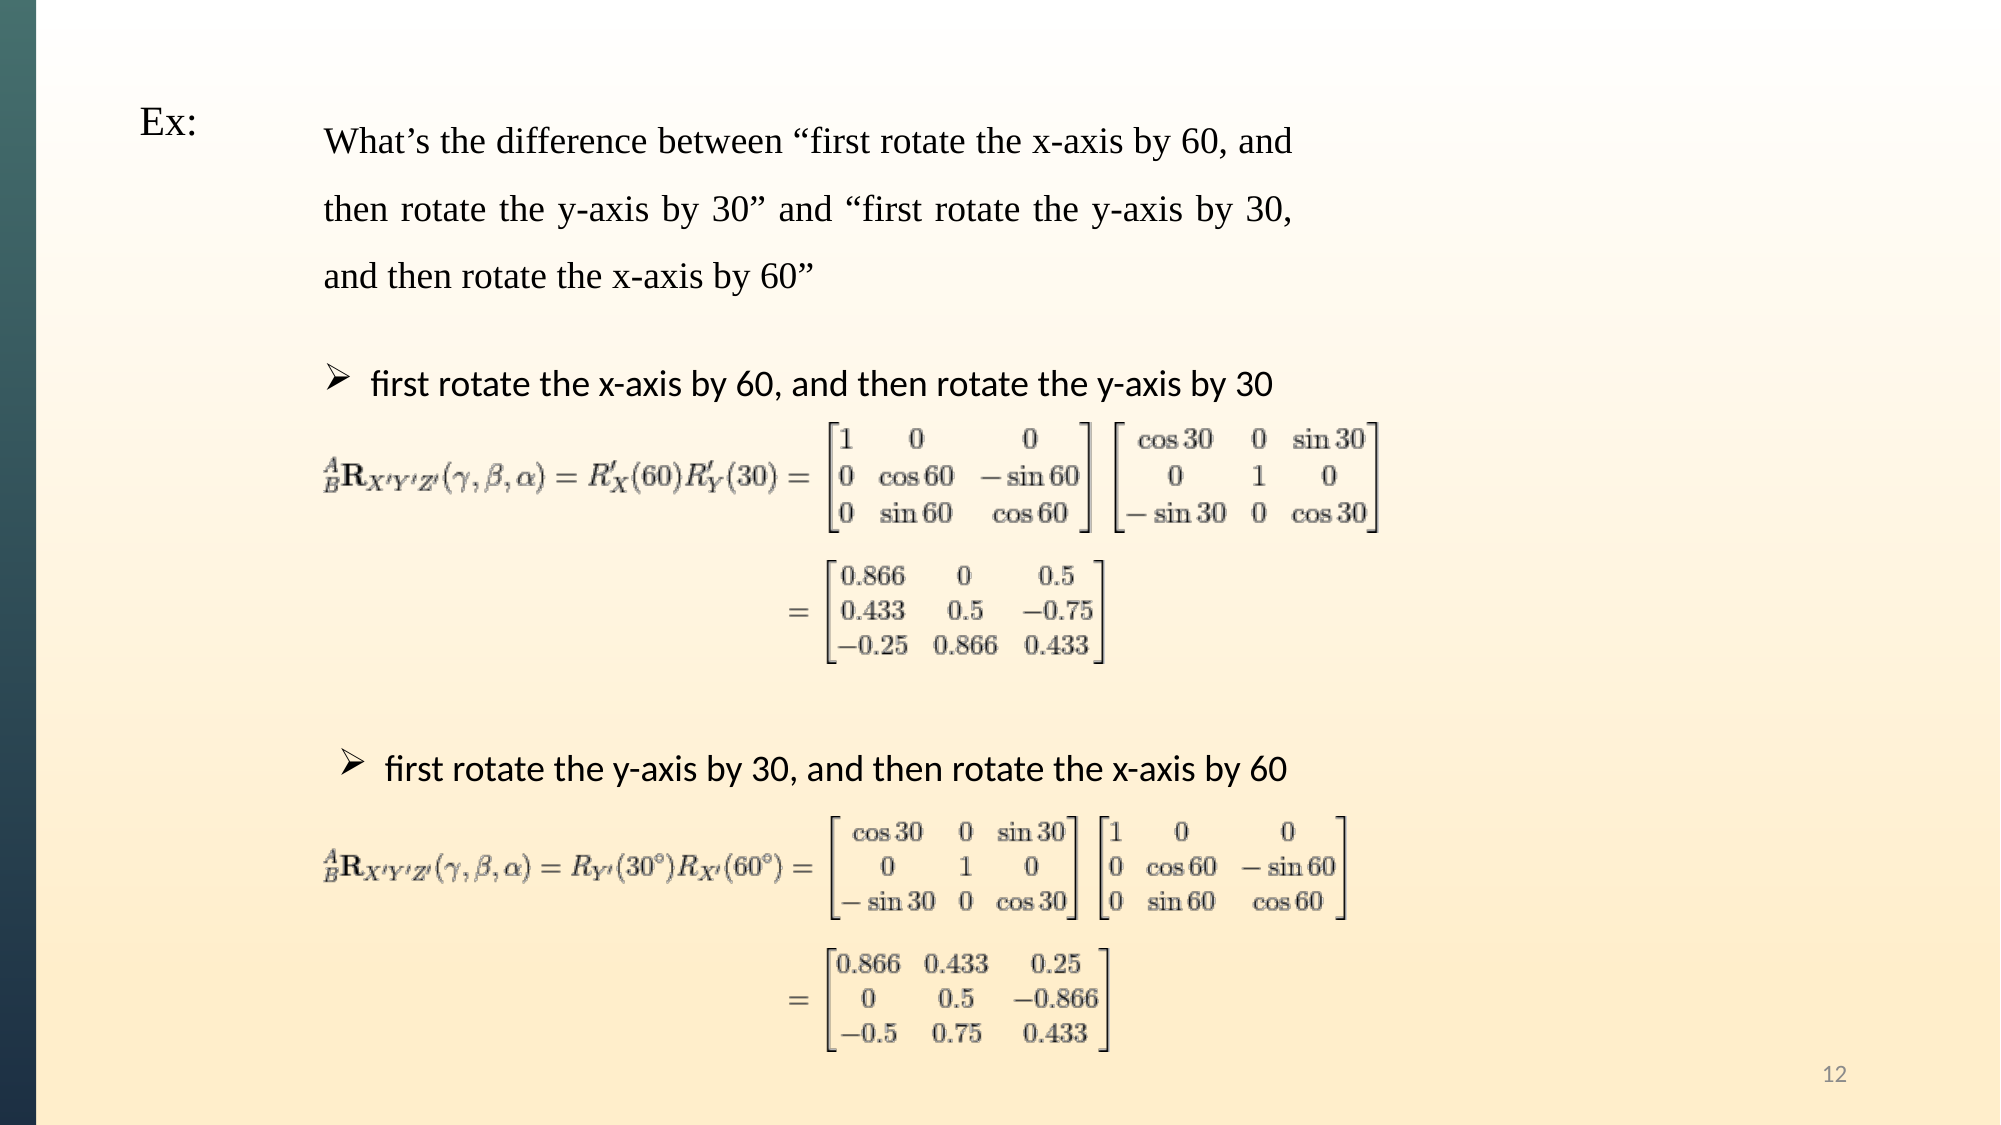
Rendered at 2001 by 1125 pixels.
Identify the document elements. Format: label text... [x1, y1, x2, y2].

picture [788, 948, 1110, 1052]
picture [323, 816, 1347, 920]
text_box What’s the difference between “first rotate the x-axis by 60, and then rotate the y-axis by 30” and “first rotate the y-axis by 30, and then rotate the x-axis by 60” [308, 86, 1309, 304]
text_box [0, 0, 37, 1125]
picture [788, 560, 1105, 664]
picture [323, 422, 1379, 533]
text_box Ex: [124, 86, 308, 152]
text_box first rotate the x-axis by 60, and then rotate the y-axis by 30 [308, 351, 1309, 412]
slide_number 12 [1412, 1042, 1863, 1103]
text_box first rotate the y-axis by 30, and then rotate the x-axis by 60 [323, 736, 1324, 797]
